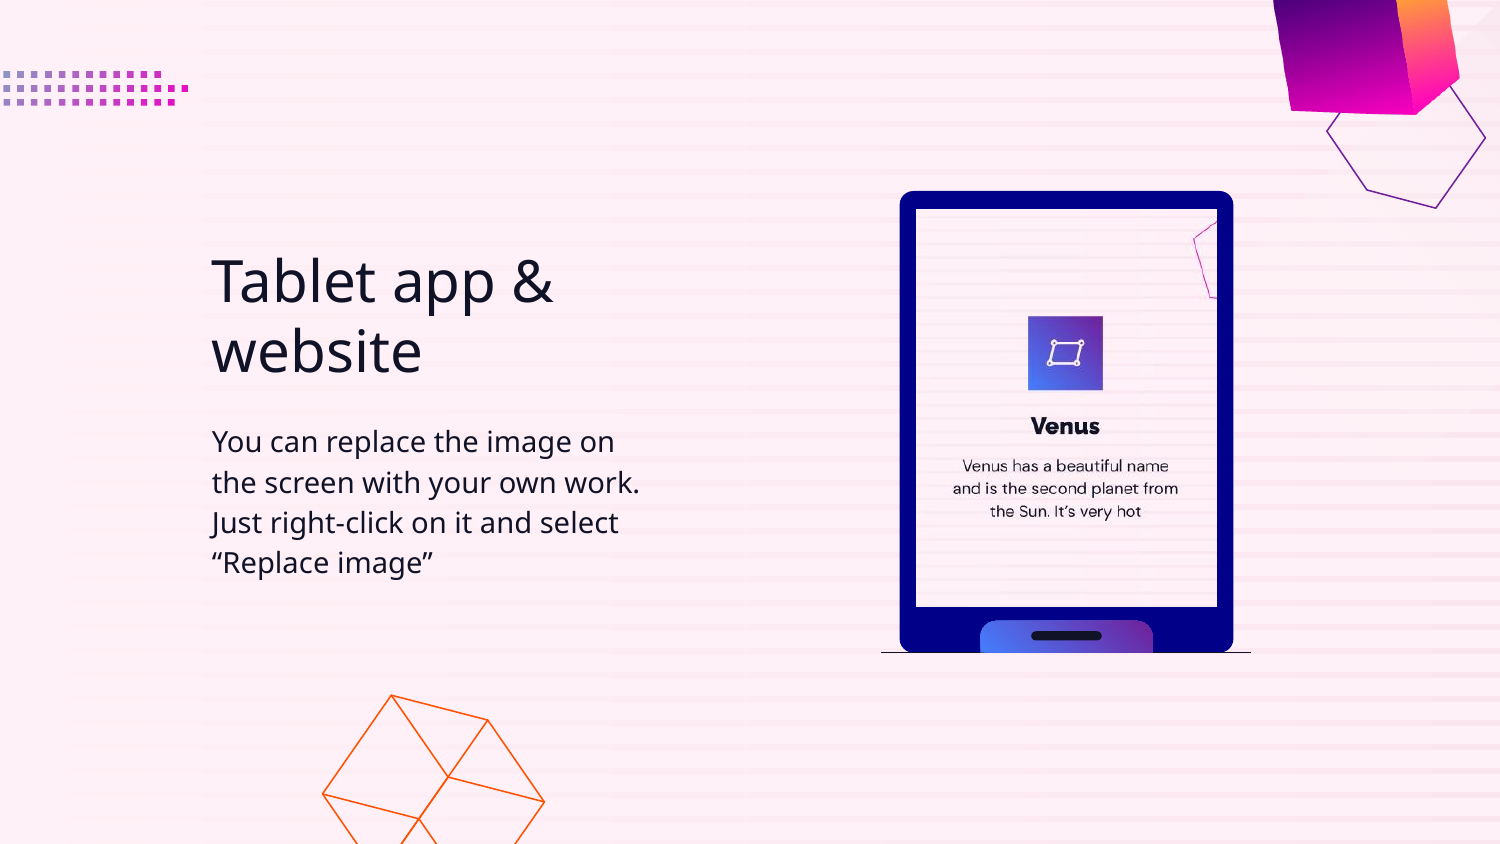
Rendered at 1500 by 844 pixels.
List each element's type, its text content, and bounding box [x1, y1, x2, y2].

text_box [881, 190, 1252, 653]
subtitle You can replace the image on the screen with your own work. Just right-click on it and select “Replace image” [196, 403, 671, 576]
title Tablet app & website [196, 234, 671, 400]
picture [915, 209, 1218, 607]
picture [1269, 0, 1460, 115]
